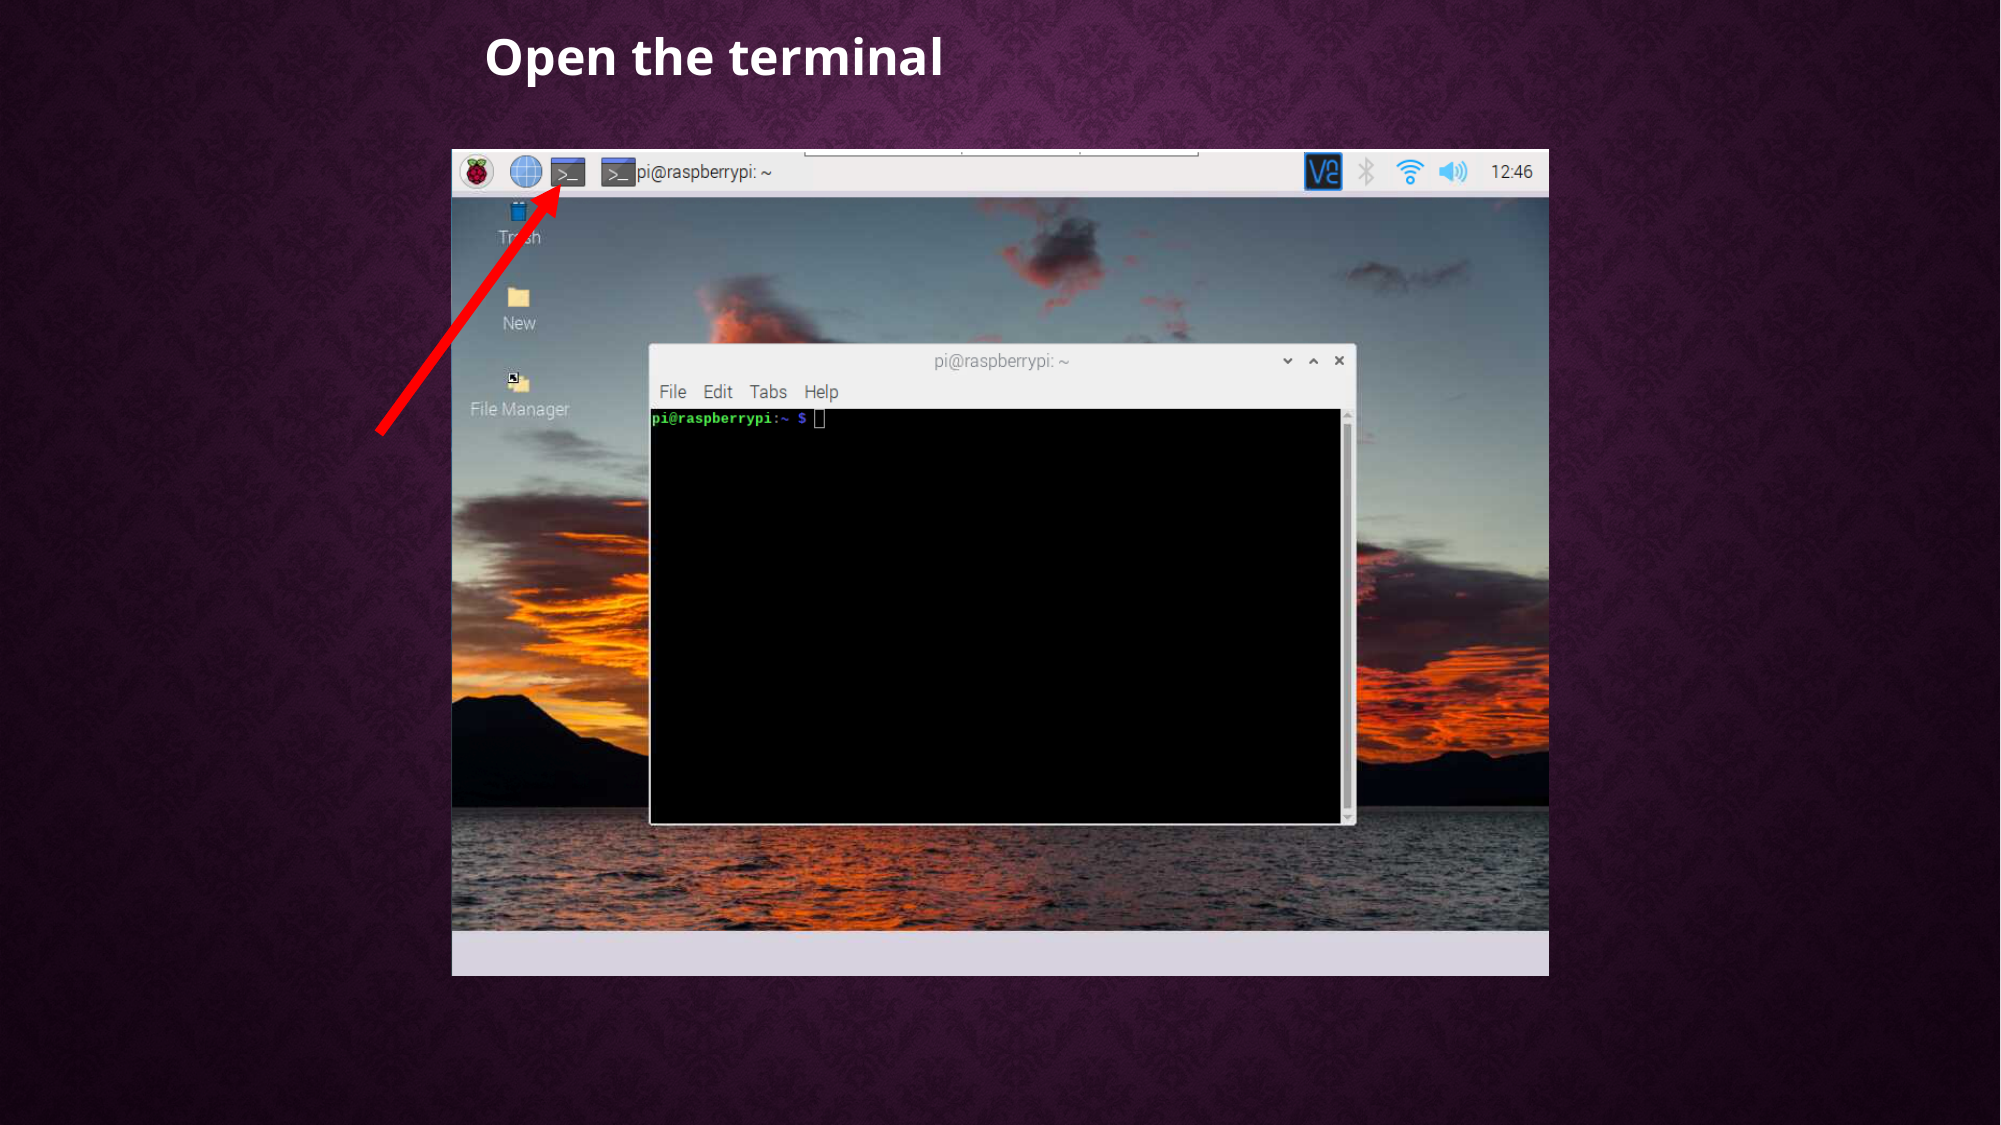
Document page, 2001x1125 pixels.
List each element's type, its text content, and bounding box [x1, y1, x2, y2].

text_box Open the terminal [469, 17, 984, 93]
picture [450, 148, 1550, 977]
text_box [378, 183, 562, 434]
